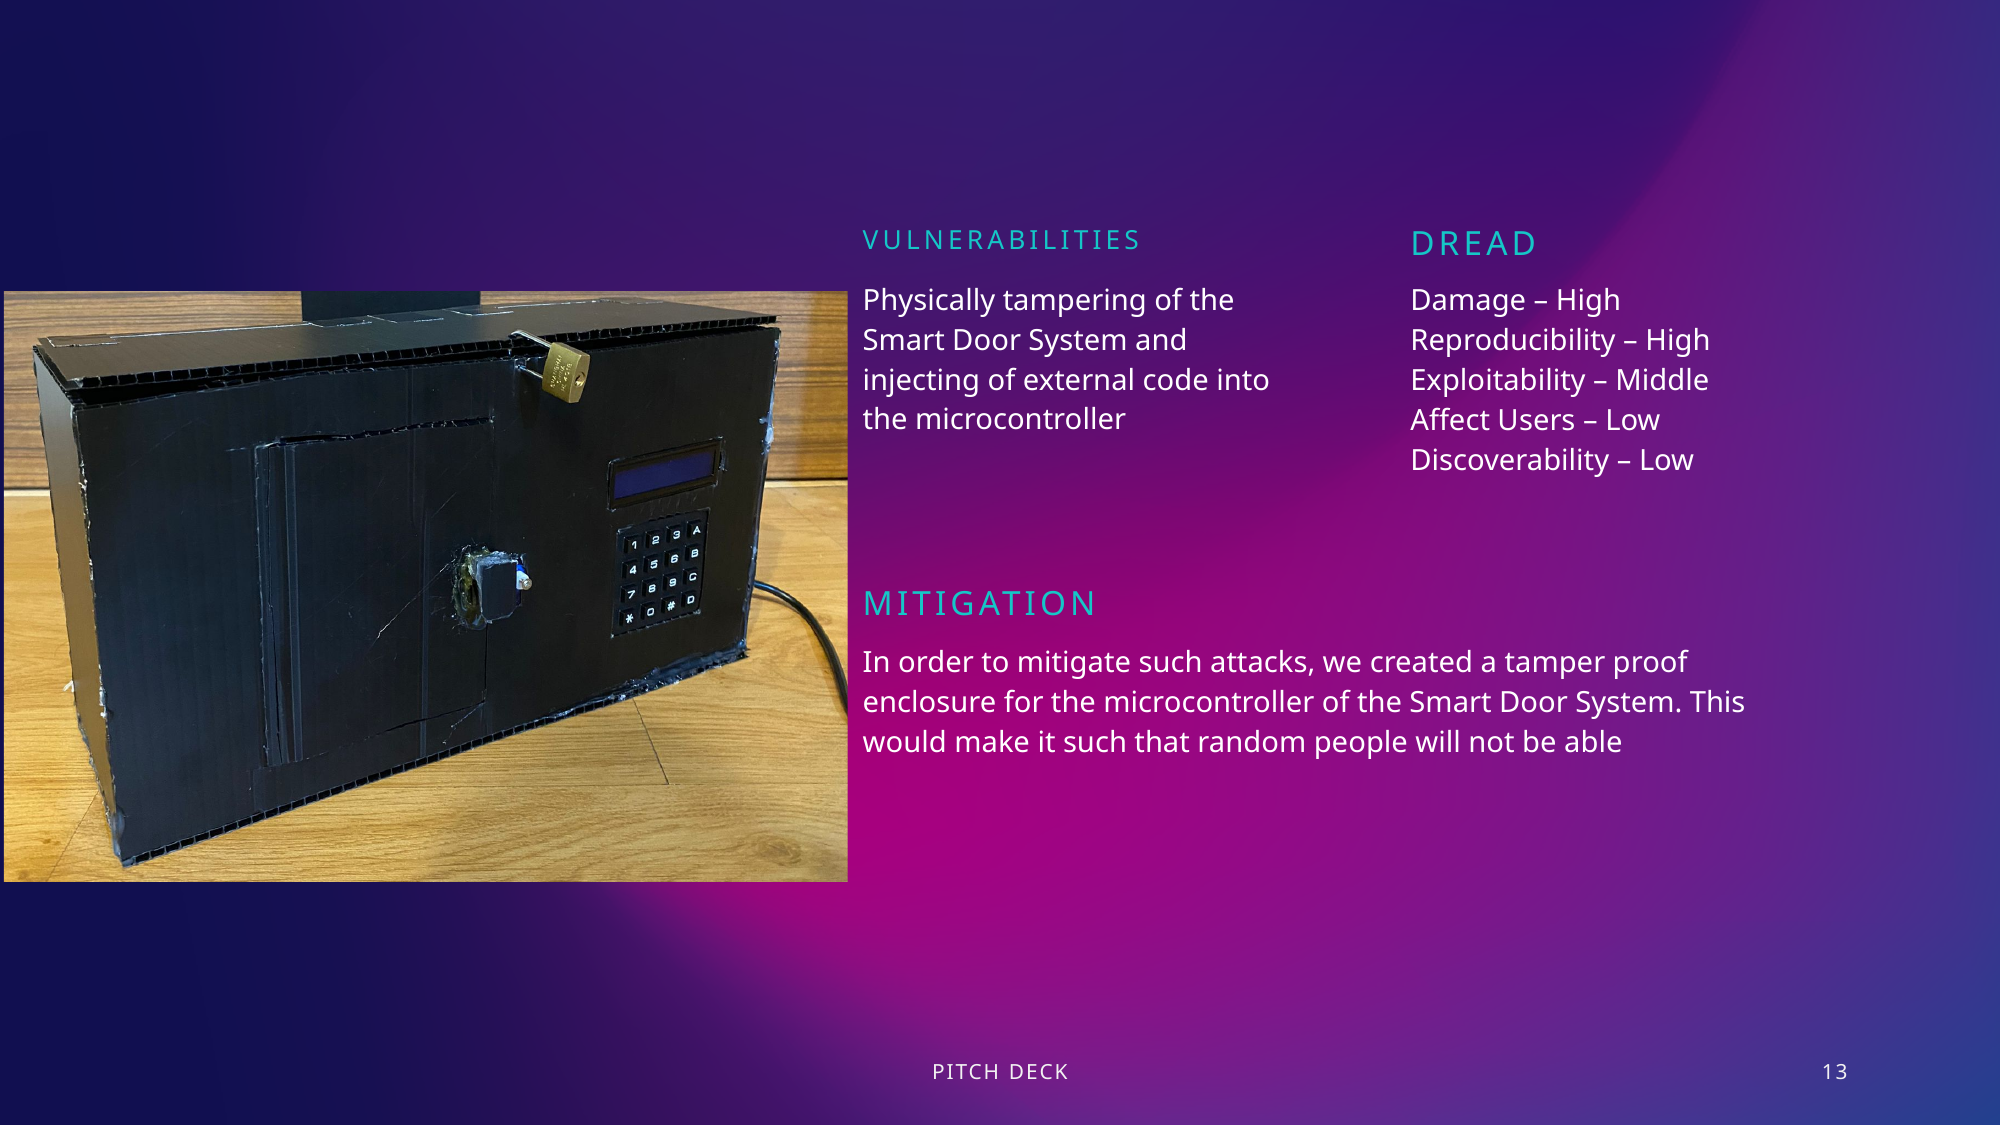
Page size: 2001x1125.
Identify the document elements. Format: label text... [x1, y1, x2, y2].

footer PITCH DECK [662, 1042, 1338, 1103]
slide_number 13 [1412, 1042, 1863, 1103]
list vulnerabilities [847, 219, 1317, 279]
picture [0, 0, 2000, 1125]
list Damage – High Reproducibility – High Exploitability – Middle Affect Users – Low Discoverability – Low [1395, 268, 1865, 511]
list In order to mitigate such attacks, we created a tamper proof enclosure for the microcontroller of the Smart Door System. This would make it such that random people will not be able [848, 630, 1773, 882]
list Physically tampering of the Smart Door System and injecting of external code into the microcontroller [847, 279, 1317, 518]
list mitigation [848, 579, 1317, 640]
list dread [1395, 219, 1865, 268]
